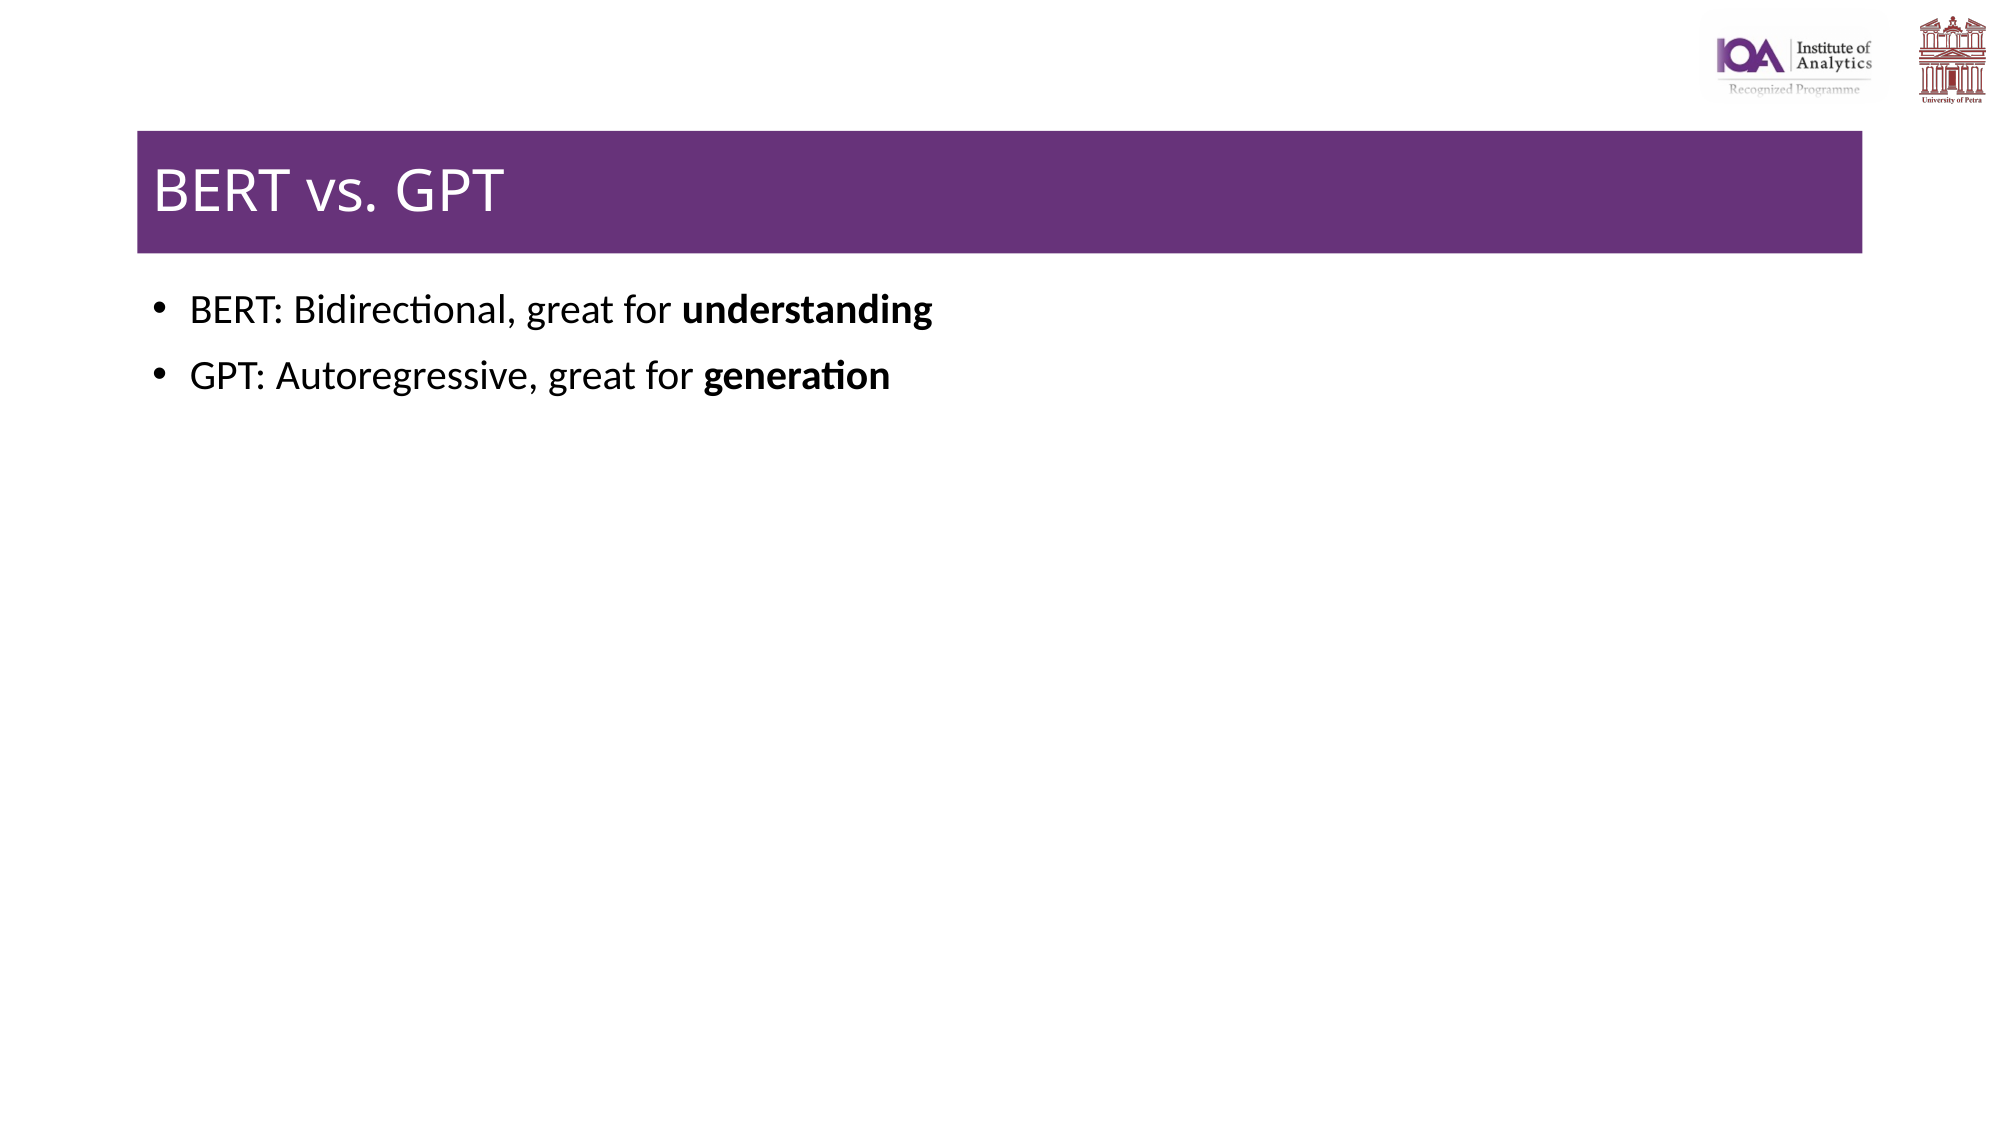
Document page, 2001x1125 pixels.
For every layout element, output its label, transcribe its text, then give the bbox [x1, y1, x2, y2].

picture [1919, 16, 1986, 111]
list BERT: Bidirectional, great for understanding GPT: Autoregressive, great for generation [137, 279, 1863, 1099]
picture [1728, 37, 1861, 75]
title BERT vs. GPT [137, 130, 1863, 254]
